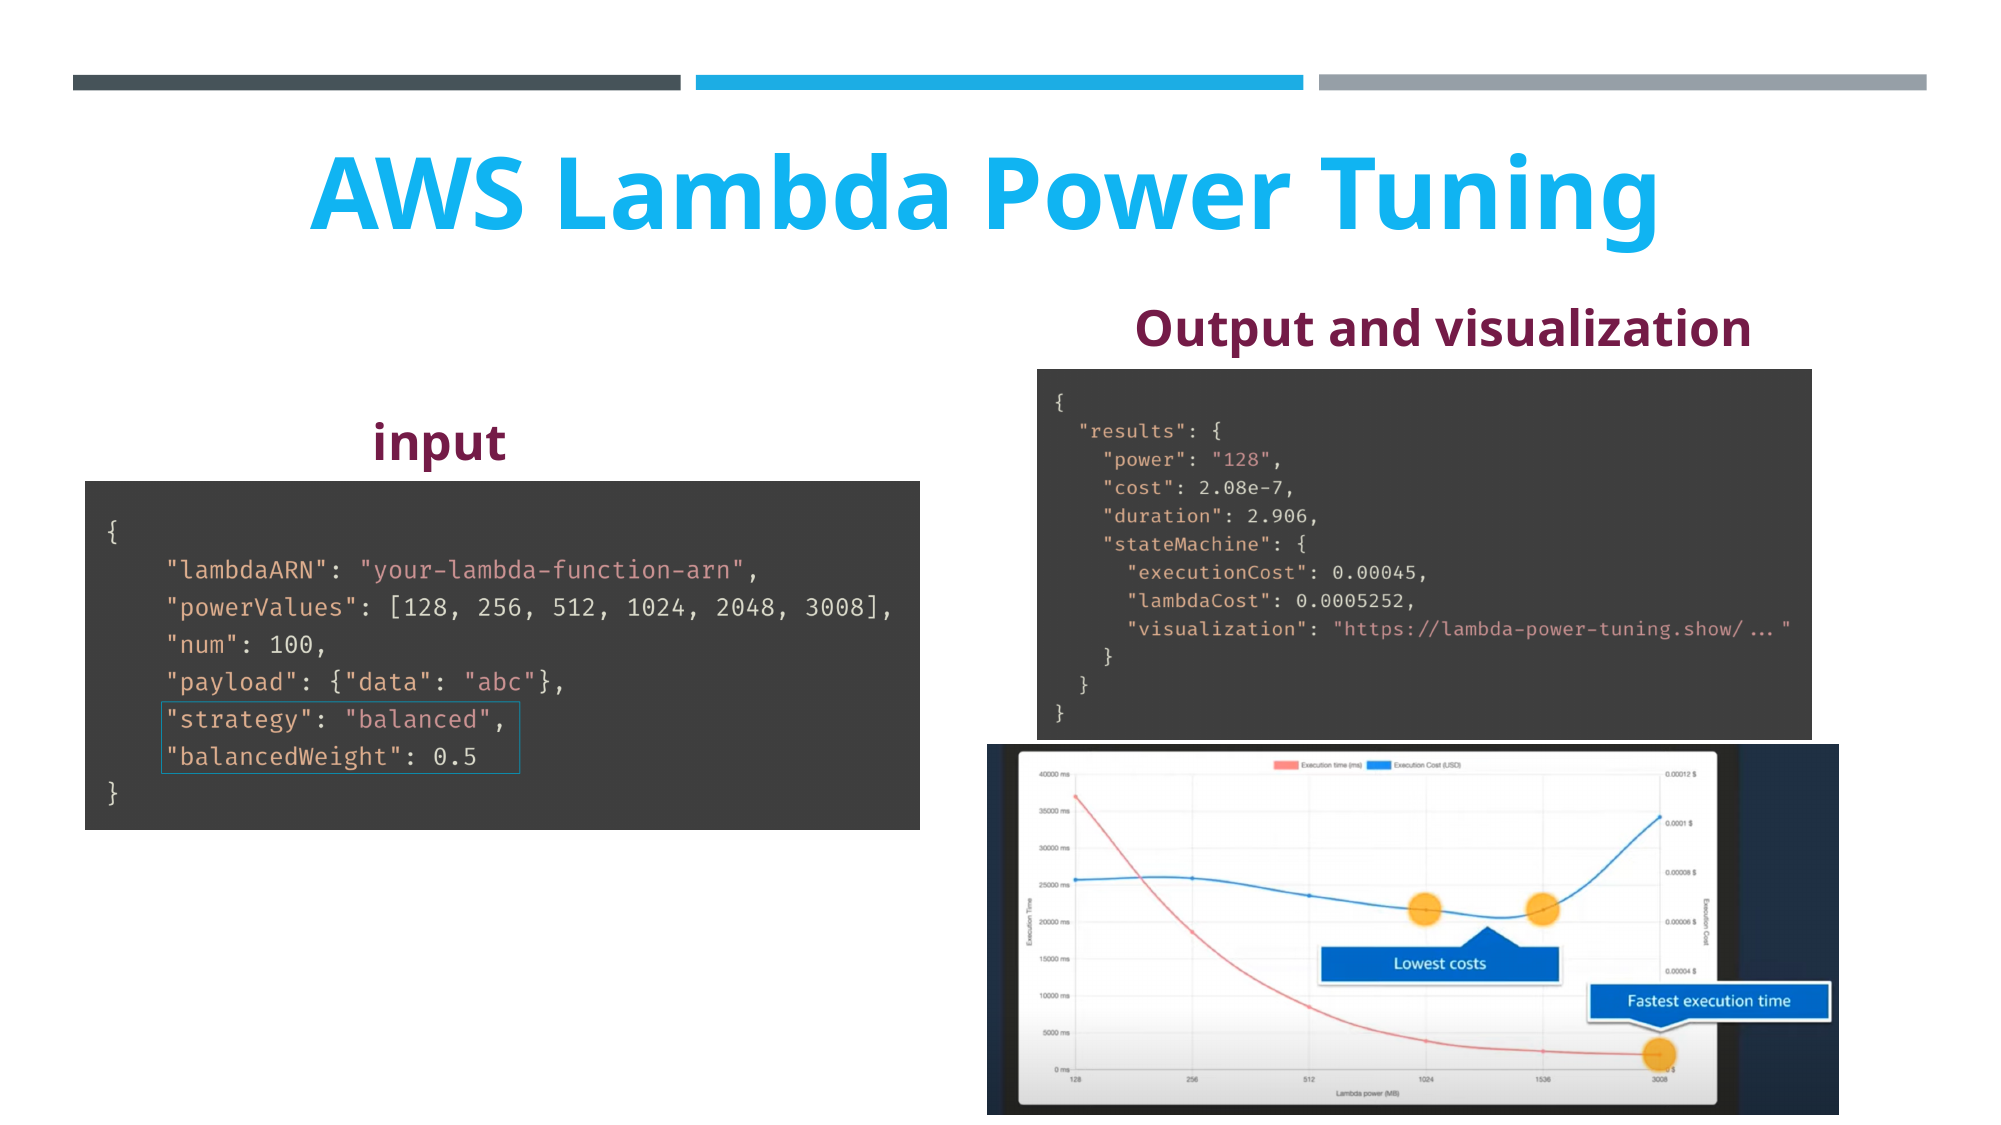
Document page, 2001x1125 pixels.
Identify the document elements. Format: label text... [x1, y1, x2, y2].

text_box Output and visualization [975, 281, 1810, 367]
picture [84, 481, 920, 830]
title AWS Lambda Power Tuning [95, 94, 1905, 257]
text_box input [150, 395, 613, 454]
picture [987, 744, 1840, 1115]
picture [1037, 369, 1812, 740]
